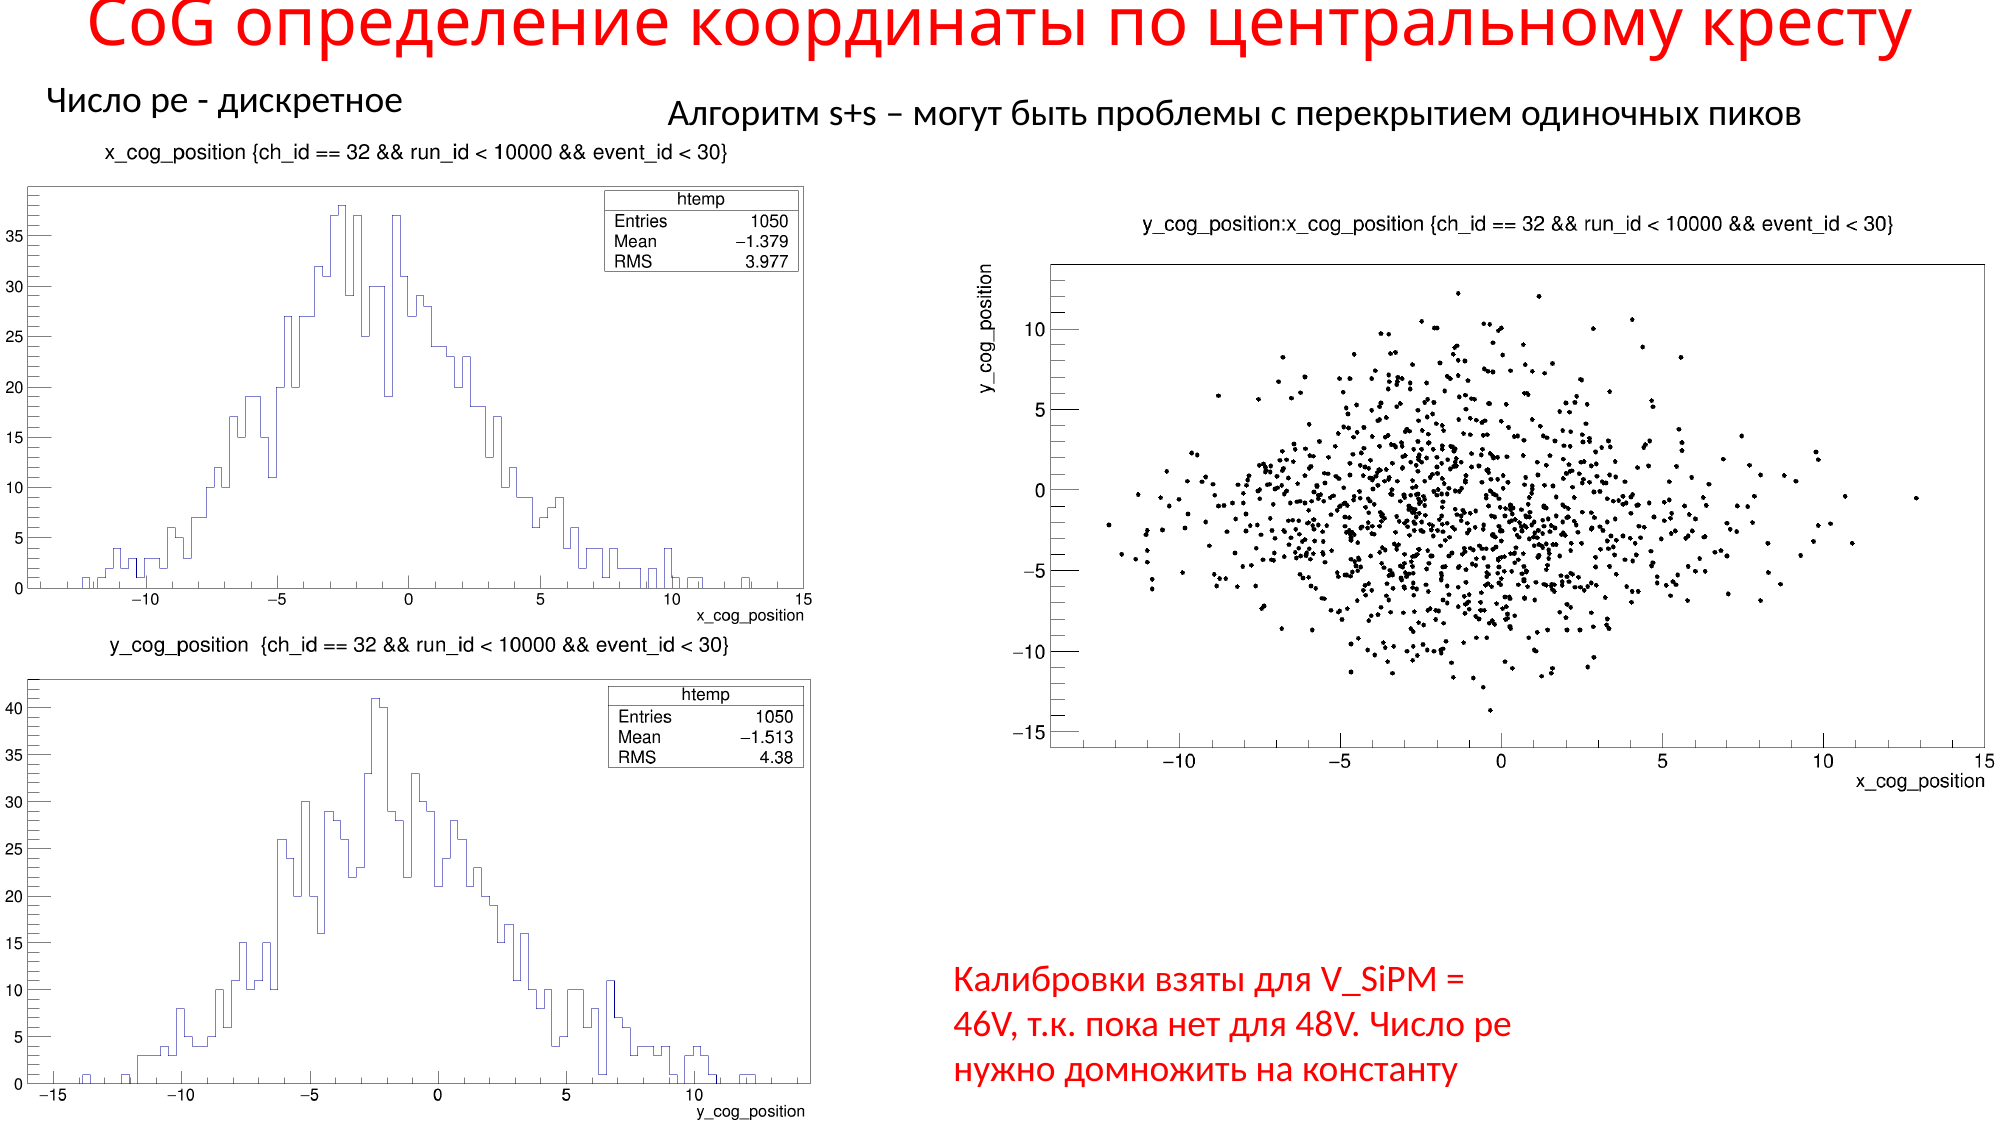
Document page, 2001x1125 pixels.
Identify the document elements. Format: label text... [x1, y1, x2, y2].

text_box Число pe - дискретное [31, 67, 486, 128]
text_box Калибровки взяты для V_SiPM = 46V, т.к. пока нет для 48V. Число pe нужно домножить на константу [938, 946, 1552, 1096]
title CoG определение координаты по центральному кресту [0, 0, 2000, 129]
picture [0, 141, 819, 627]
picture [0, 634, 819, 1125]
text_box Алгоритм s+s – могут быть проблемы с перекрытием одиночных пиков [652, 80, 1910, 141]
picture [973, 212, 2000, 796]
